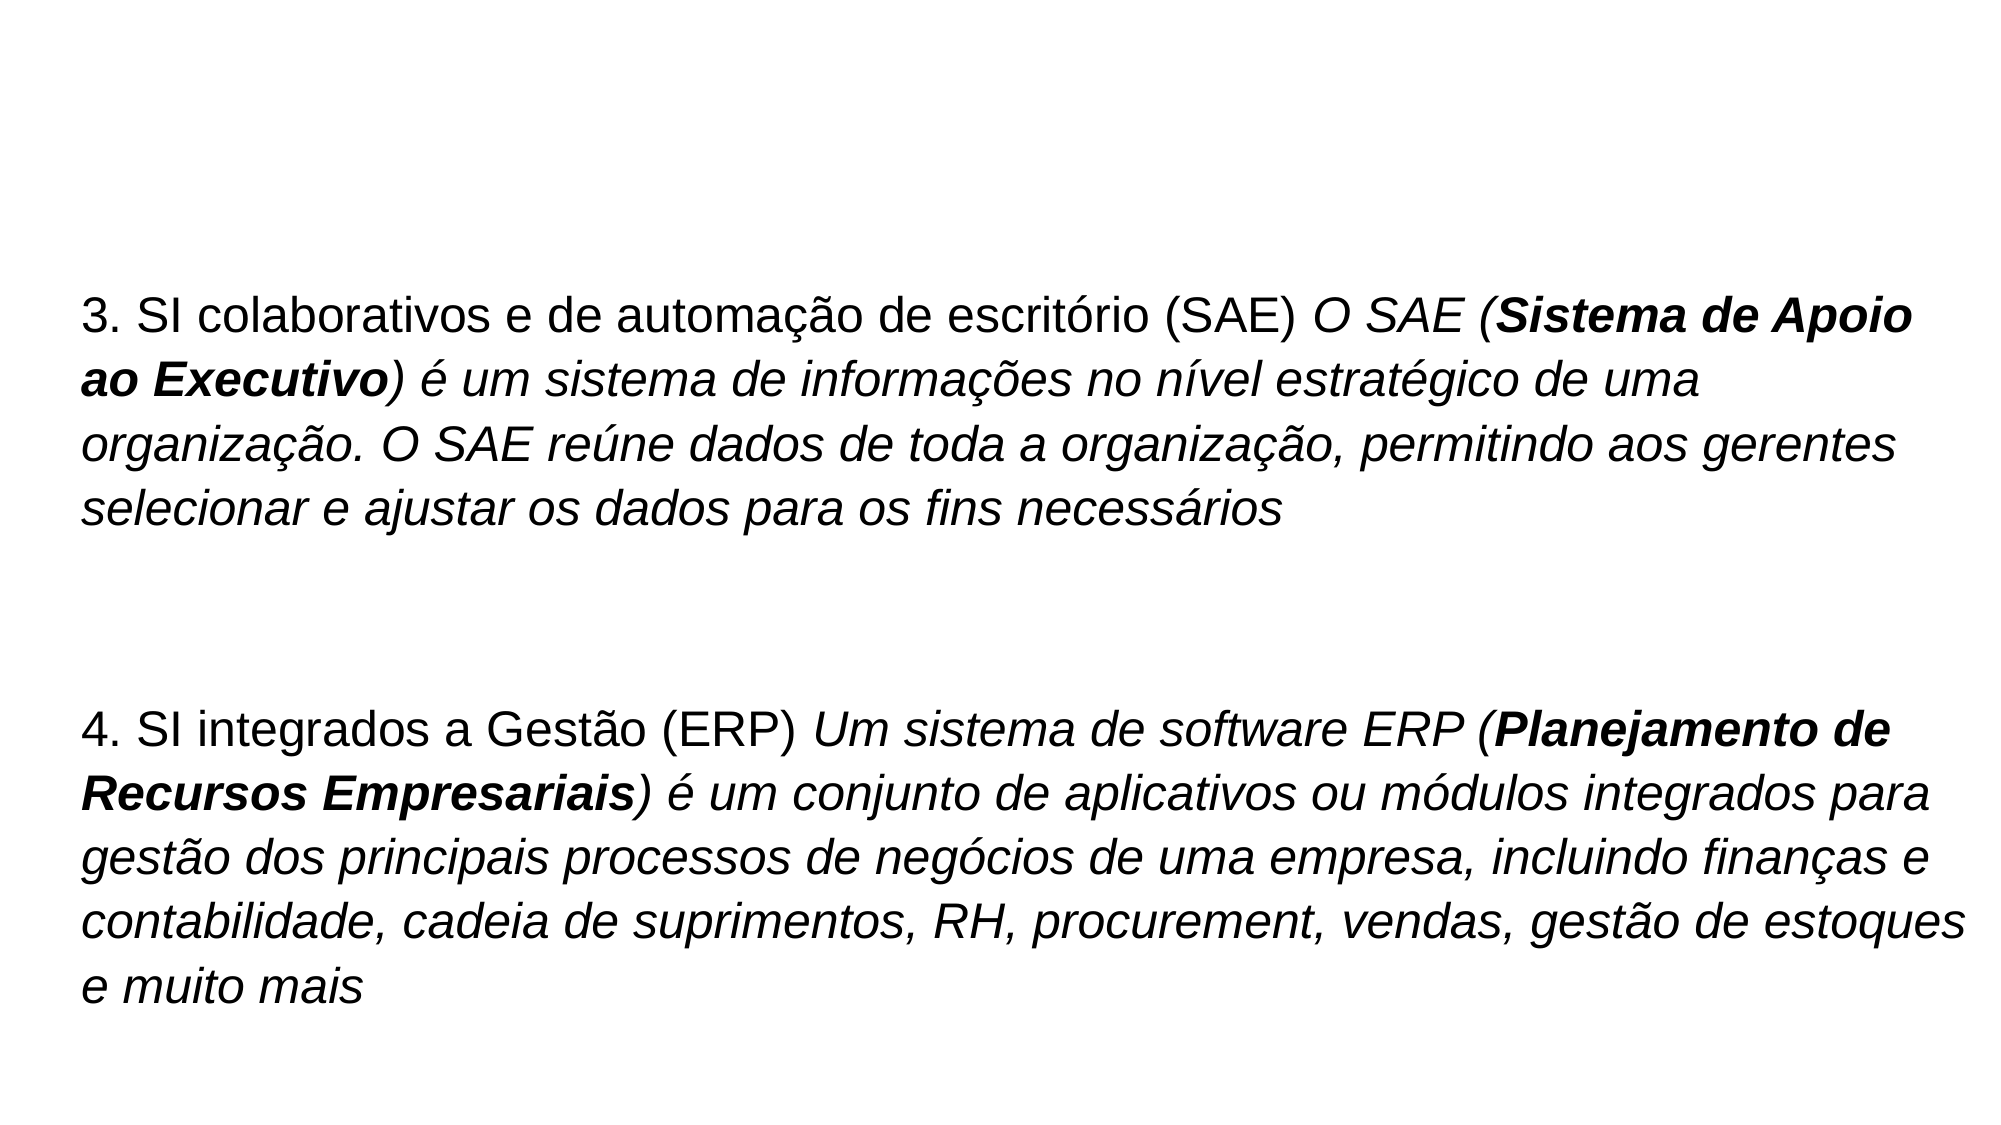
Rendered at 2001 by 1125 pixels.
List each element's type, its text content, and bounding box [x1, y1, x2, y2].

text_box 3. SI colaborativos e de automação de escritório (SAE) O SAE (Sistema de Apoio ao Executivo) é um sistema de informações no nível estratégico de uma organização. O SAE reúne dados de toda a organização, permitindo aos gerentes selecionar e ajustar os dados para os fins necessários 4. SI integrados a Gestão (ERP) Um sistema de software ERP (Planejamento de Recursos Empresariais) é um conjunto de aplicativos ou módulos integrados para gestão dos principais processos de negócios de uma empresa, incluindo finanças e contabilidade, cadeia de suprimentos, RH, procurement, vendas, gestão de estoques e muito mais [66, 204, 2000, 1080]
